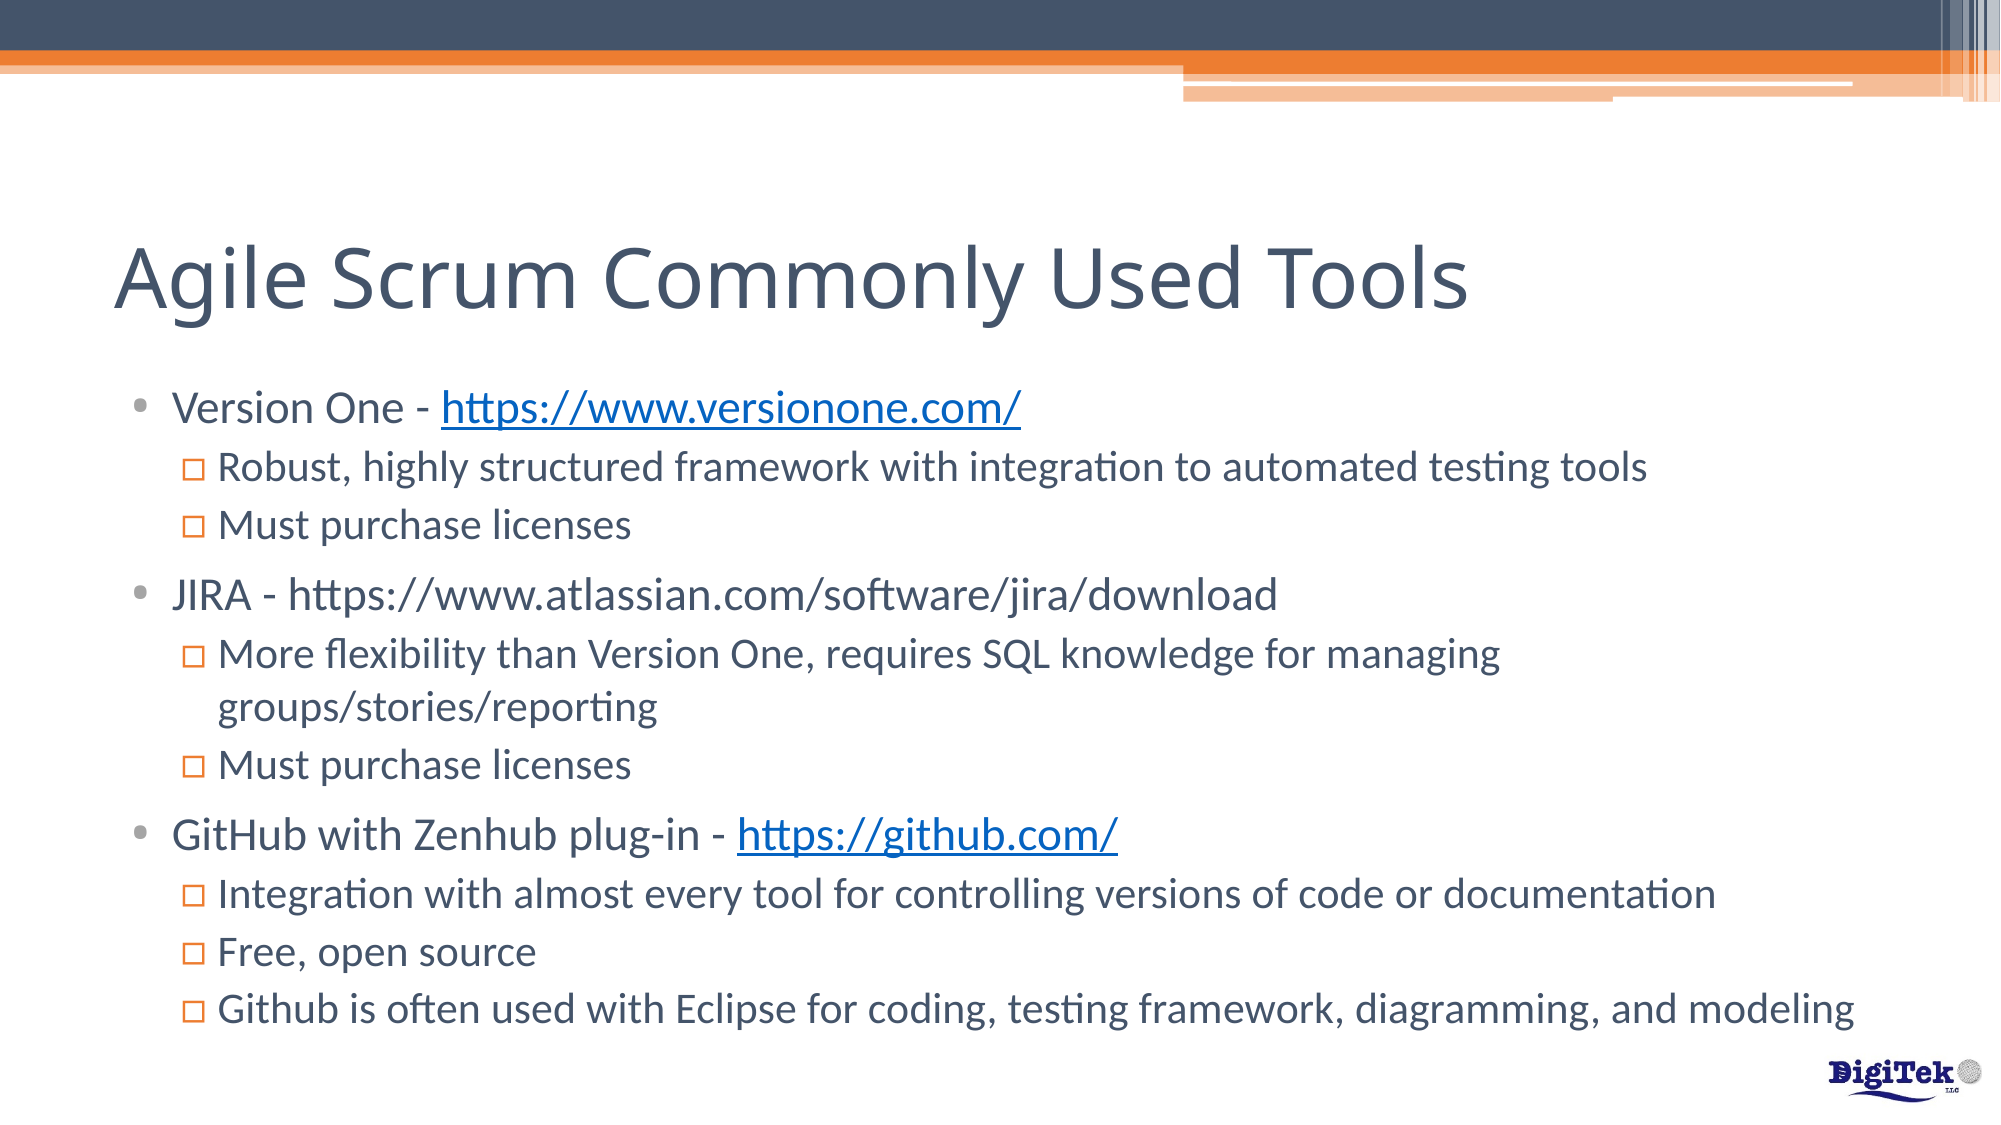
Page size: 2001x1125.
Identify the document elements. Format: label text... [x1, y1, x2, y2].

title Agile Scrum Commonly Used Tools [99, 187, 1900, 363]
picture [1815, 1031, 1982, 1125]
list Version One - https://www.versionone.com/ Robust, highly structured framework with integration to automated testing tools Must purchase licenses JIRA - https://www.atlassian.com/software/jira/download More flexibility than Version One, requires SQL knowledge for managing groups/stories/reporting Must purchase licenses GitHub with Zenhub plug-in - https://github.com/ Integration with almost every tool for controlling versions of code or documentation Free, open source Github is often used with Eclipse for coding, testing framework, diagramming, and modeling [99, 368, 1900, 1079]
